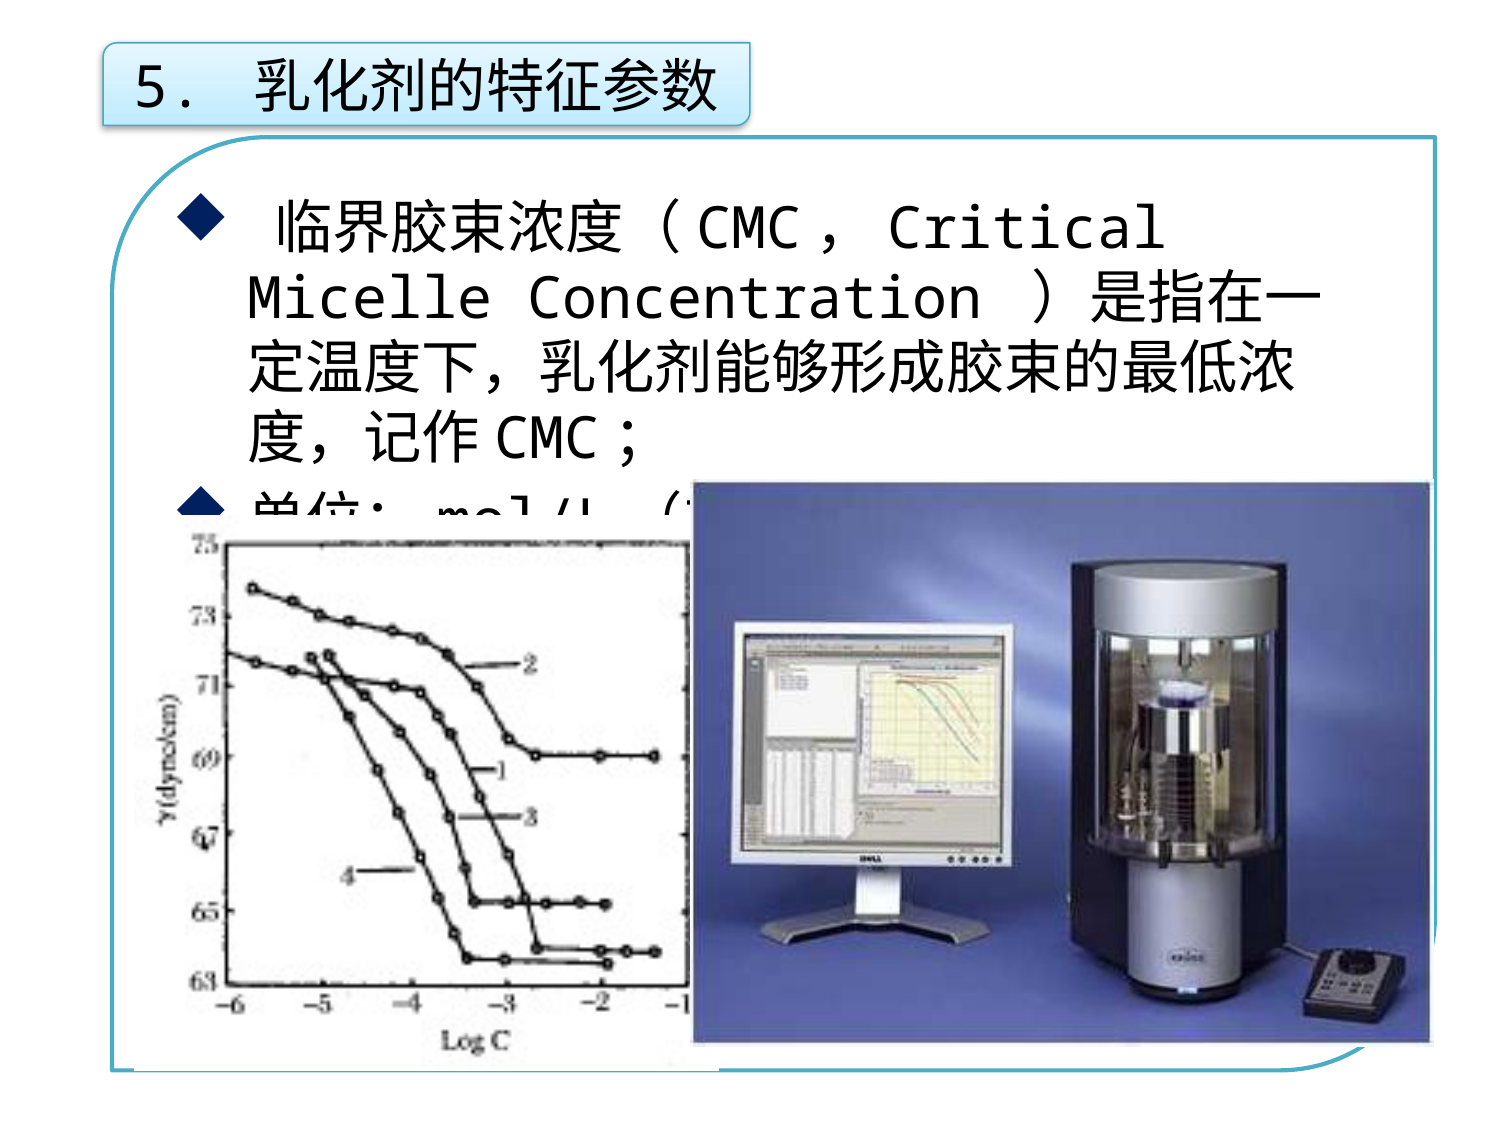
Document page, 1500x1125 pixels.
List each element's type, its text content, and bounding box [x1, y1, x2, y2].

text_box 临界胶束浓度（CMC，Critical Micelle Concentration ）是指在一定温度下，乳化剂能够形成胶束的最低浓度，记作CMC； 单位：mol/L（或g/L） [109, 135, 1438, 1073]
text_box 5. 乳化剂的特征参数 [102, 41, 751, 127]
picture [133, 479, 1434, 1071]
